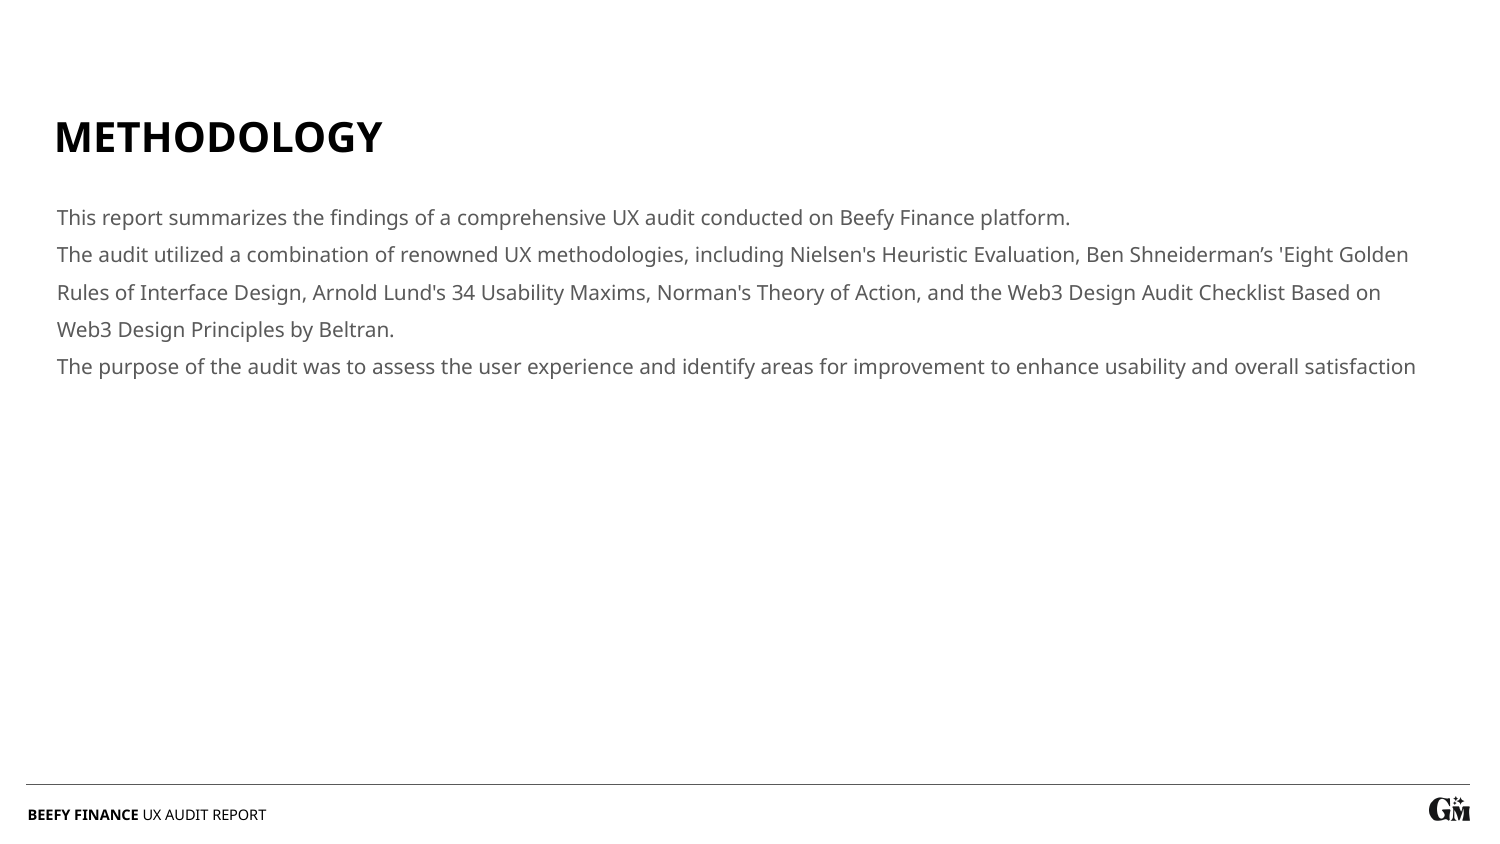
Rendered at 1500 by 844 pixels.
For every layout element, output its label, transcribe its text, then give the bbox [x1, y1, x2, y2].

picture [1429, 796, 1470, 821]
text_box METHODOLOGY [38, 96, 765, 176]
text_box This report summarizes the findings of a comprehensive UX audit conducted on Beefy Finance platform. The audit utilized a combination of renowned UX methodologies, including Nielsen's Heuristic Evaluation, Ben Shneiderman’s 'Eight Golden Rules of Interface Design, Arnold Lund's 34 Usability Maxims, Norman's Theory of Action, and the Web3 Design Audit Checklist Based on Web3 Design Principles by Beltran. The purpose of the audit was to assess the user experience and identify areas for improvement to enhance usability and overall satisfaction [41, 176, 1432, 394]
